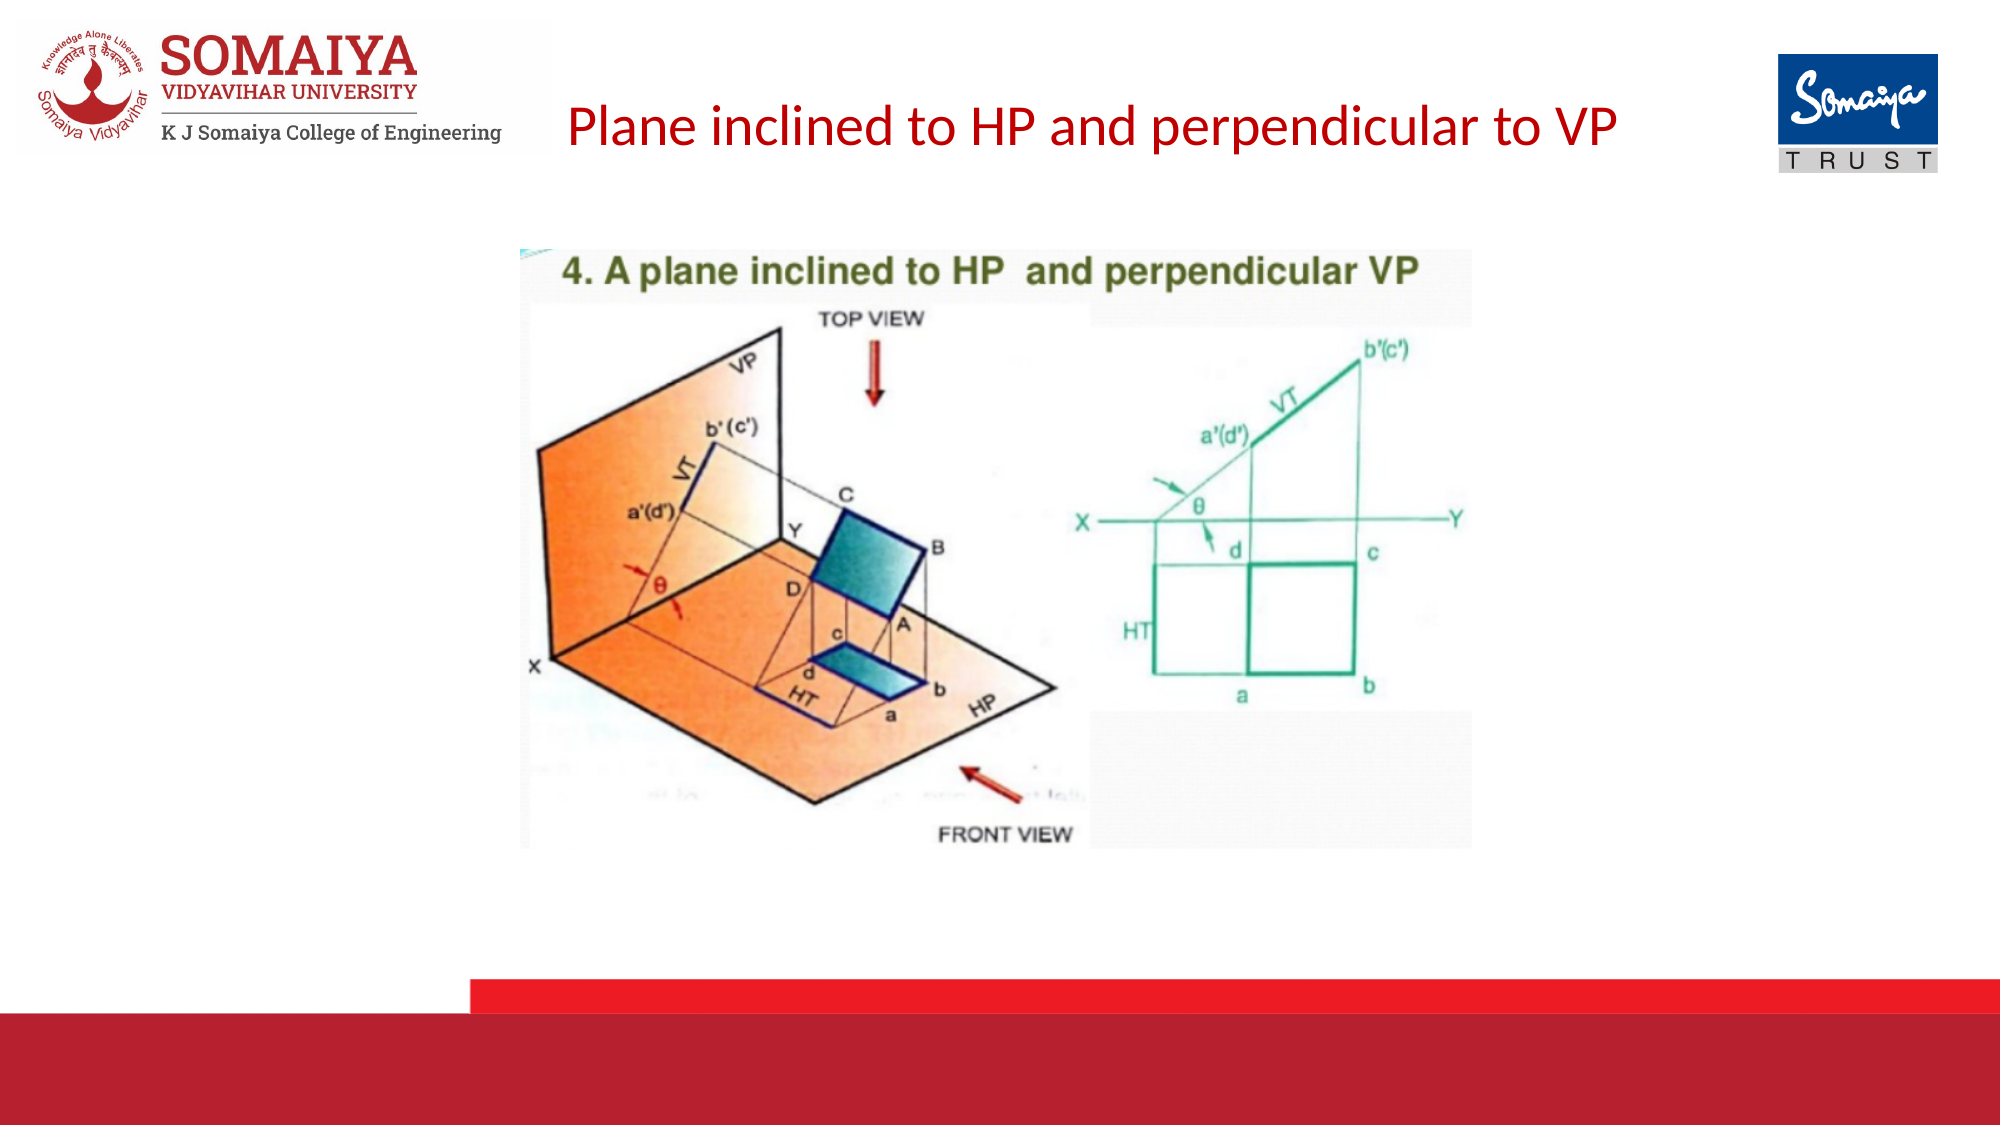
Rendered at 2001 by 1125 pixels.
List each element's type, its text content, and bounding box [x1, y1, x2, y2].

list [1778, 54, 1938, 173]
picture [0, 67, 2000, 1125]
picture [17, 20, 553, 154]
title Plane inclined to HP and perpendicular to VP [552, 0, 1669, 173]
